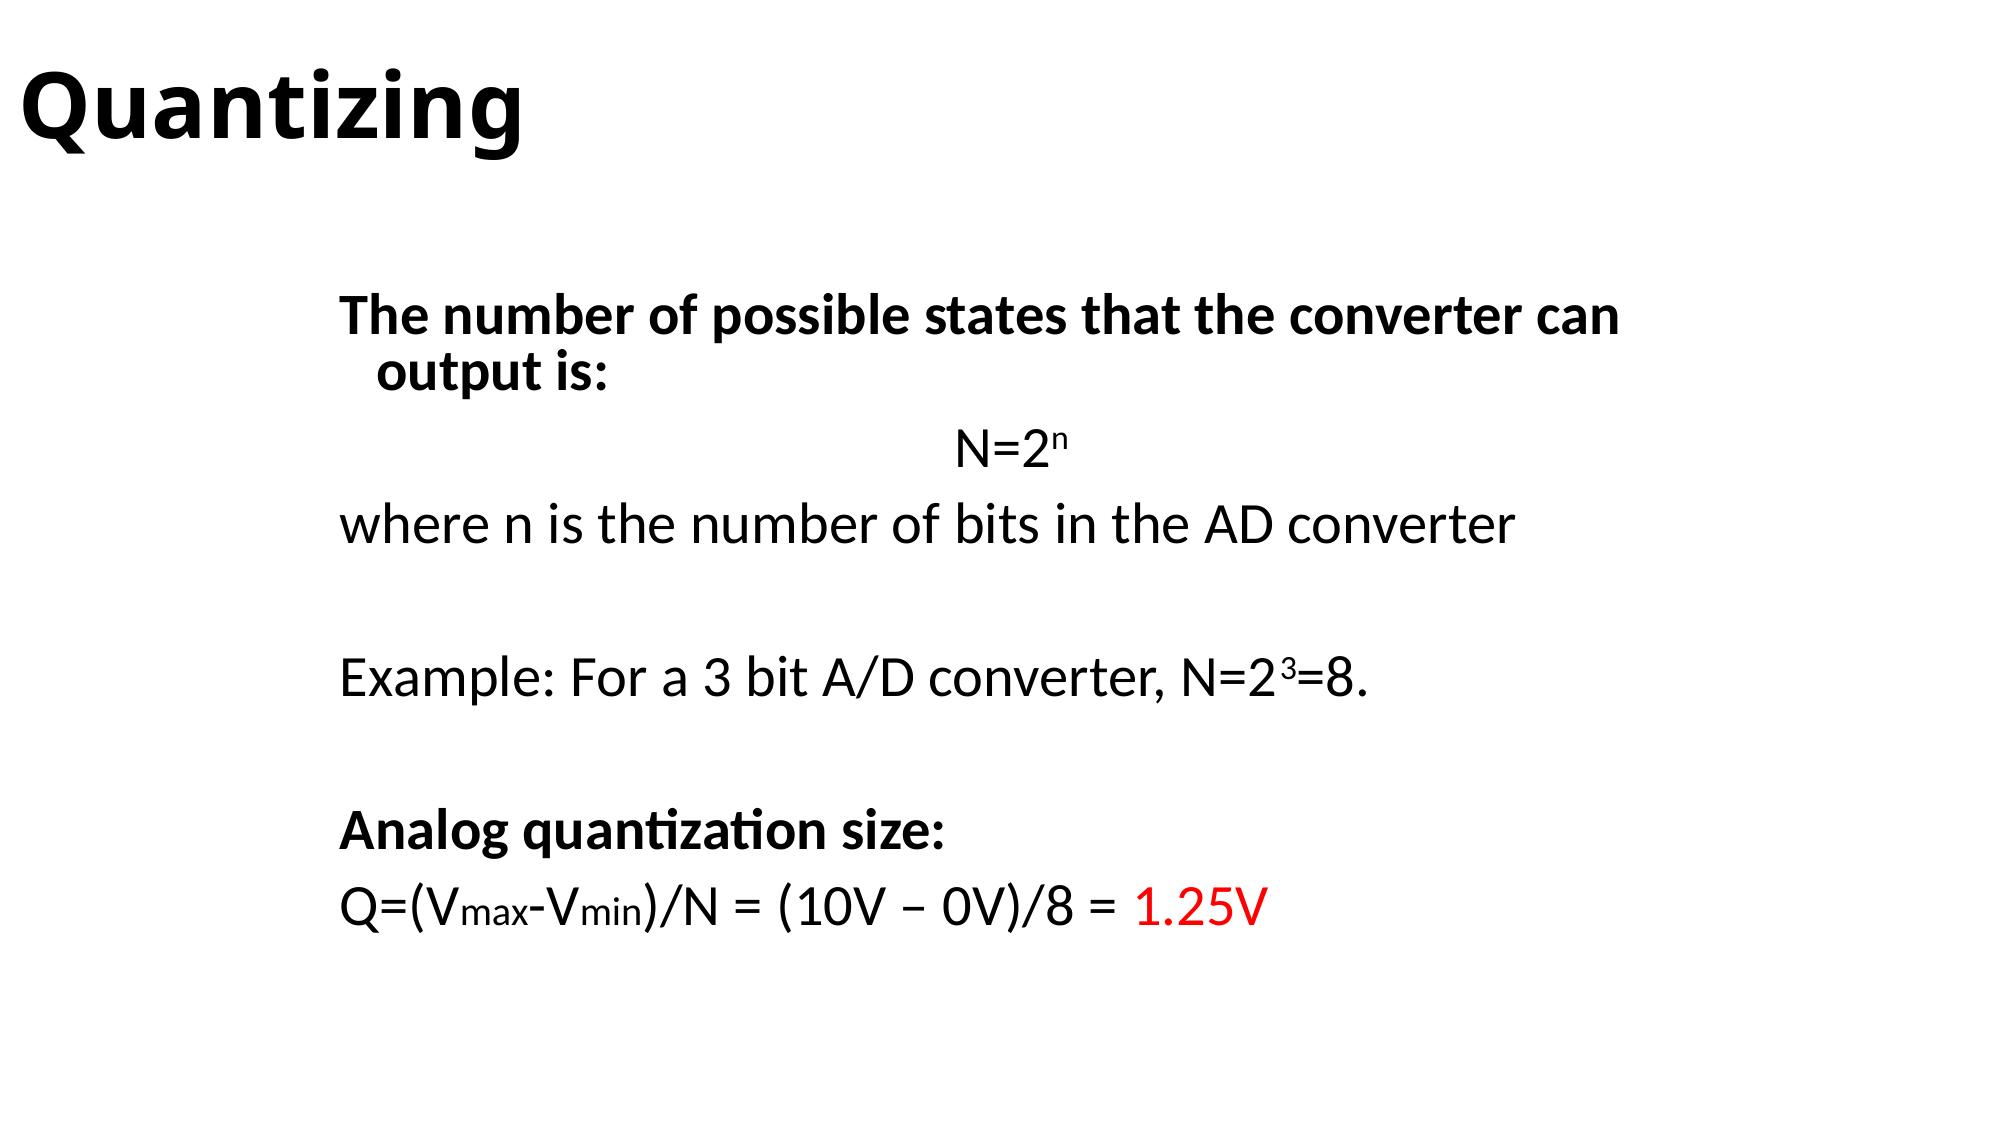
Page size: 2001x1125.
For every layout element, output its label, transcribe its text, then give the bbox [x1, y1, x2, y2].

title Quantizing [3, 0, 1729, 218]
list The number of possible states that the converter can output is: N=2n where n is the number of bits in the AD converter Example: For a 3 bit A/D converter, N=23=8. Analog quantization size: Q=(Vmax-Vmin)/N = (10V – 0V)/8 = 1.25V [324, 282, 1675, 950]
